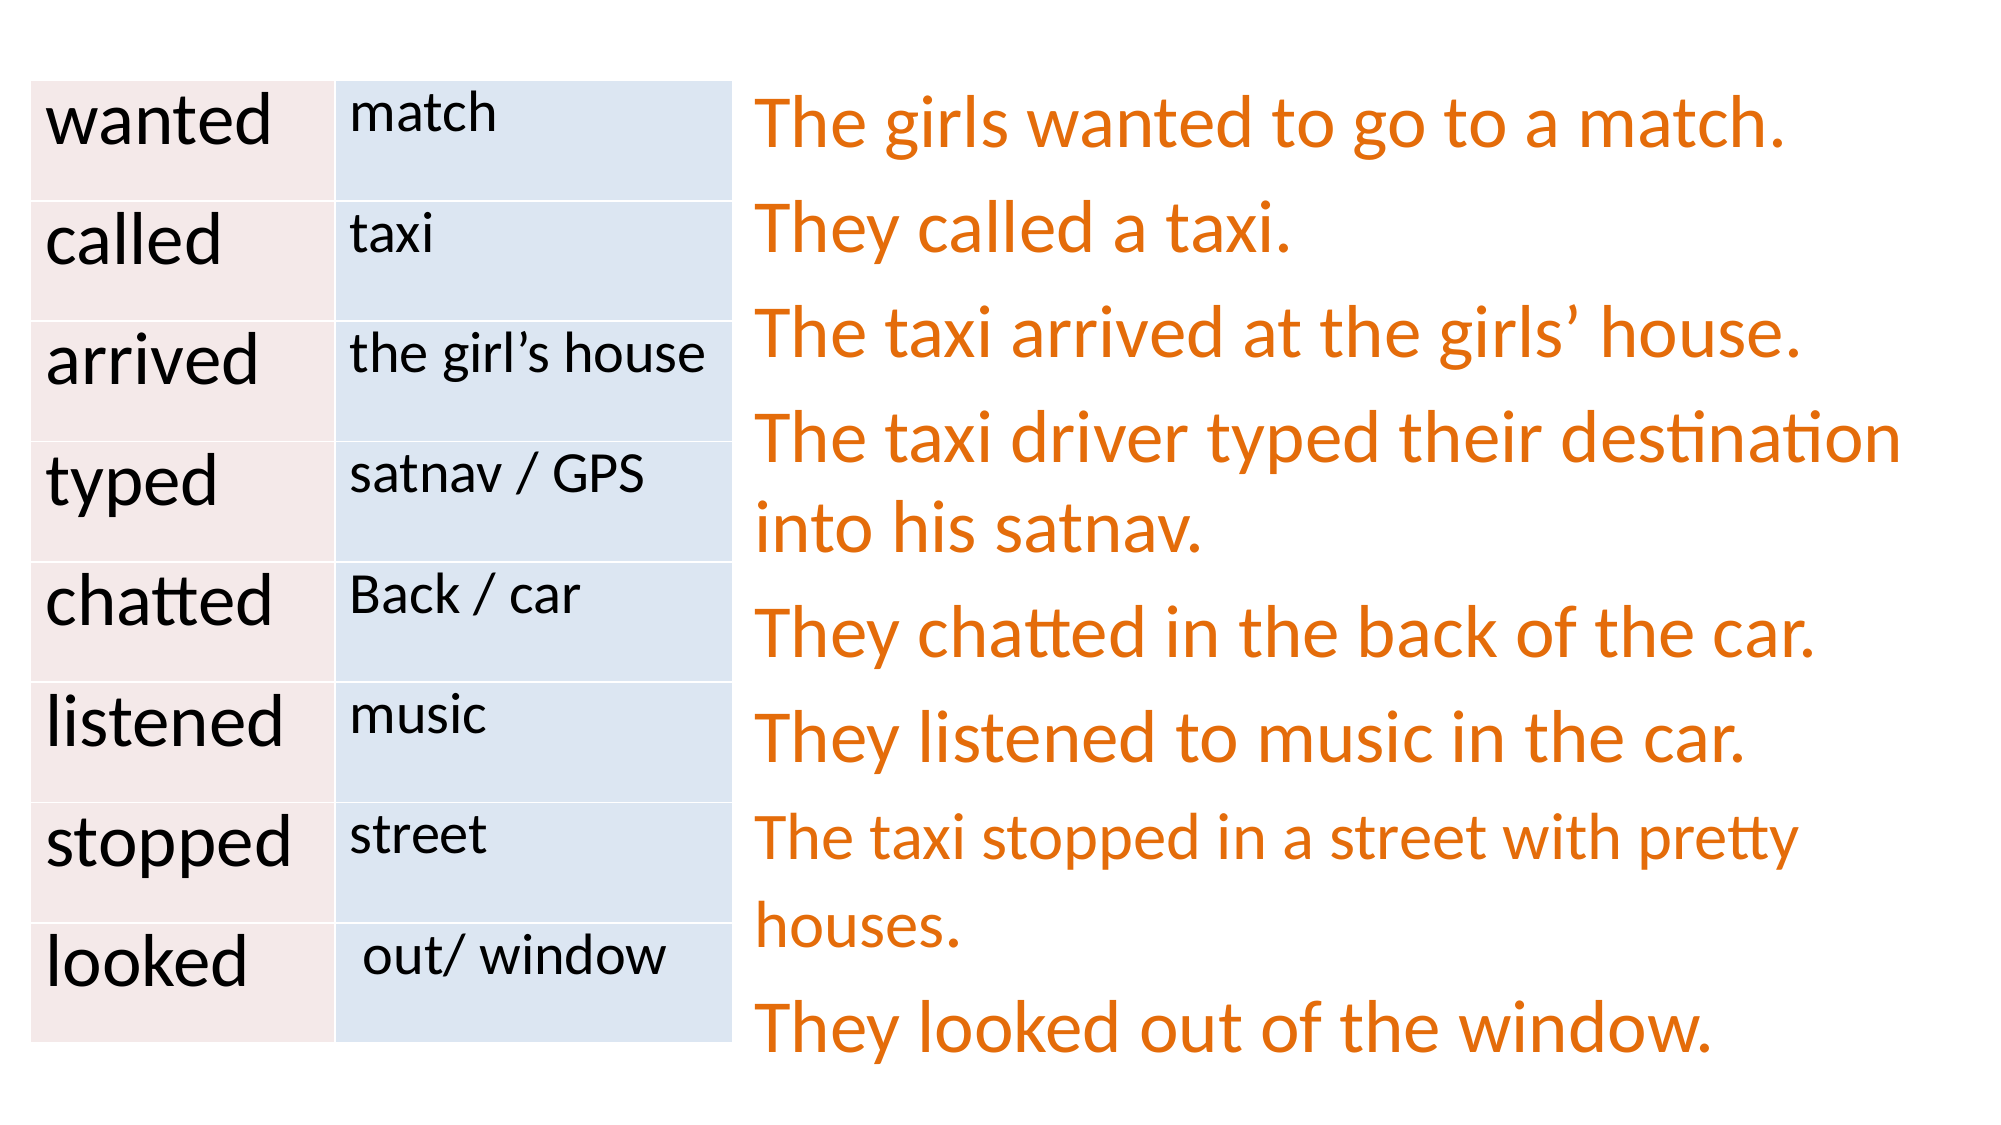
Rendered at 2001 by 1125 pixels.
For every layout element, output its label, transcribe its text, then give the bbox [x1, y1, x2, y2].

table_cell street [336, 803, 732, 922]
table_cell music [336, 683, 732, 802]
table_cell out/ window [336, 924, 732, 1042]
list The girls wanted to go to a match. They called a taxi. The taxi arrived at the girls’ house. The taxi driver typed their destination into his satnav. They chatted in the back of the car. They listened to music in the car. The taxi stopped in a street with pretty houses. They looked out of the window. [739, 65, 1970, 1033]
table_cell listened [31, 683, 334, 802]
table_cell chatted [31, 563, 334, 681]
table_cell looked [31, 924, 334, 1042]
table_header match [336, 81, 732, 200]
table_cell typed [31, 442, 334, 561]
table_header wanted [31, 81, 334, 200]
table_cell satnav / GPS [336, 442, 732, 561]
table_cell stopped [31, 803, 334, 922]
table_cell the girl’s house [336, 322, 732, 441]
table_cell Back / car [336, 563, 732, 681]
table_cell called [31, 202, 334, 320]
table_cell taxi [336, 202, 732, 320]
table_cell arrived [31, 322, 334, 441]
